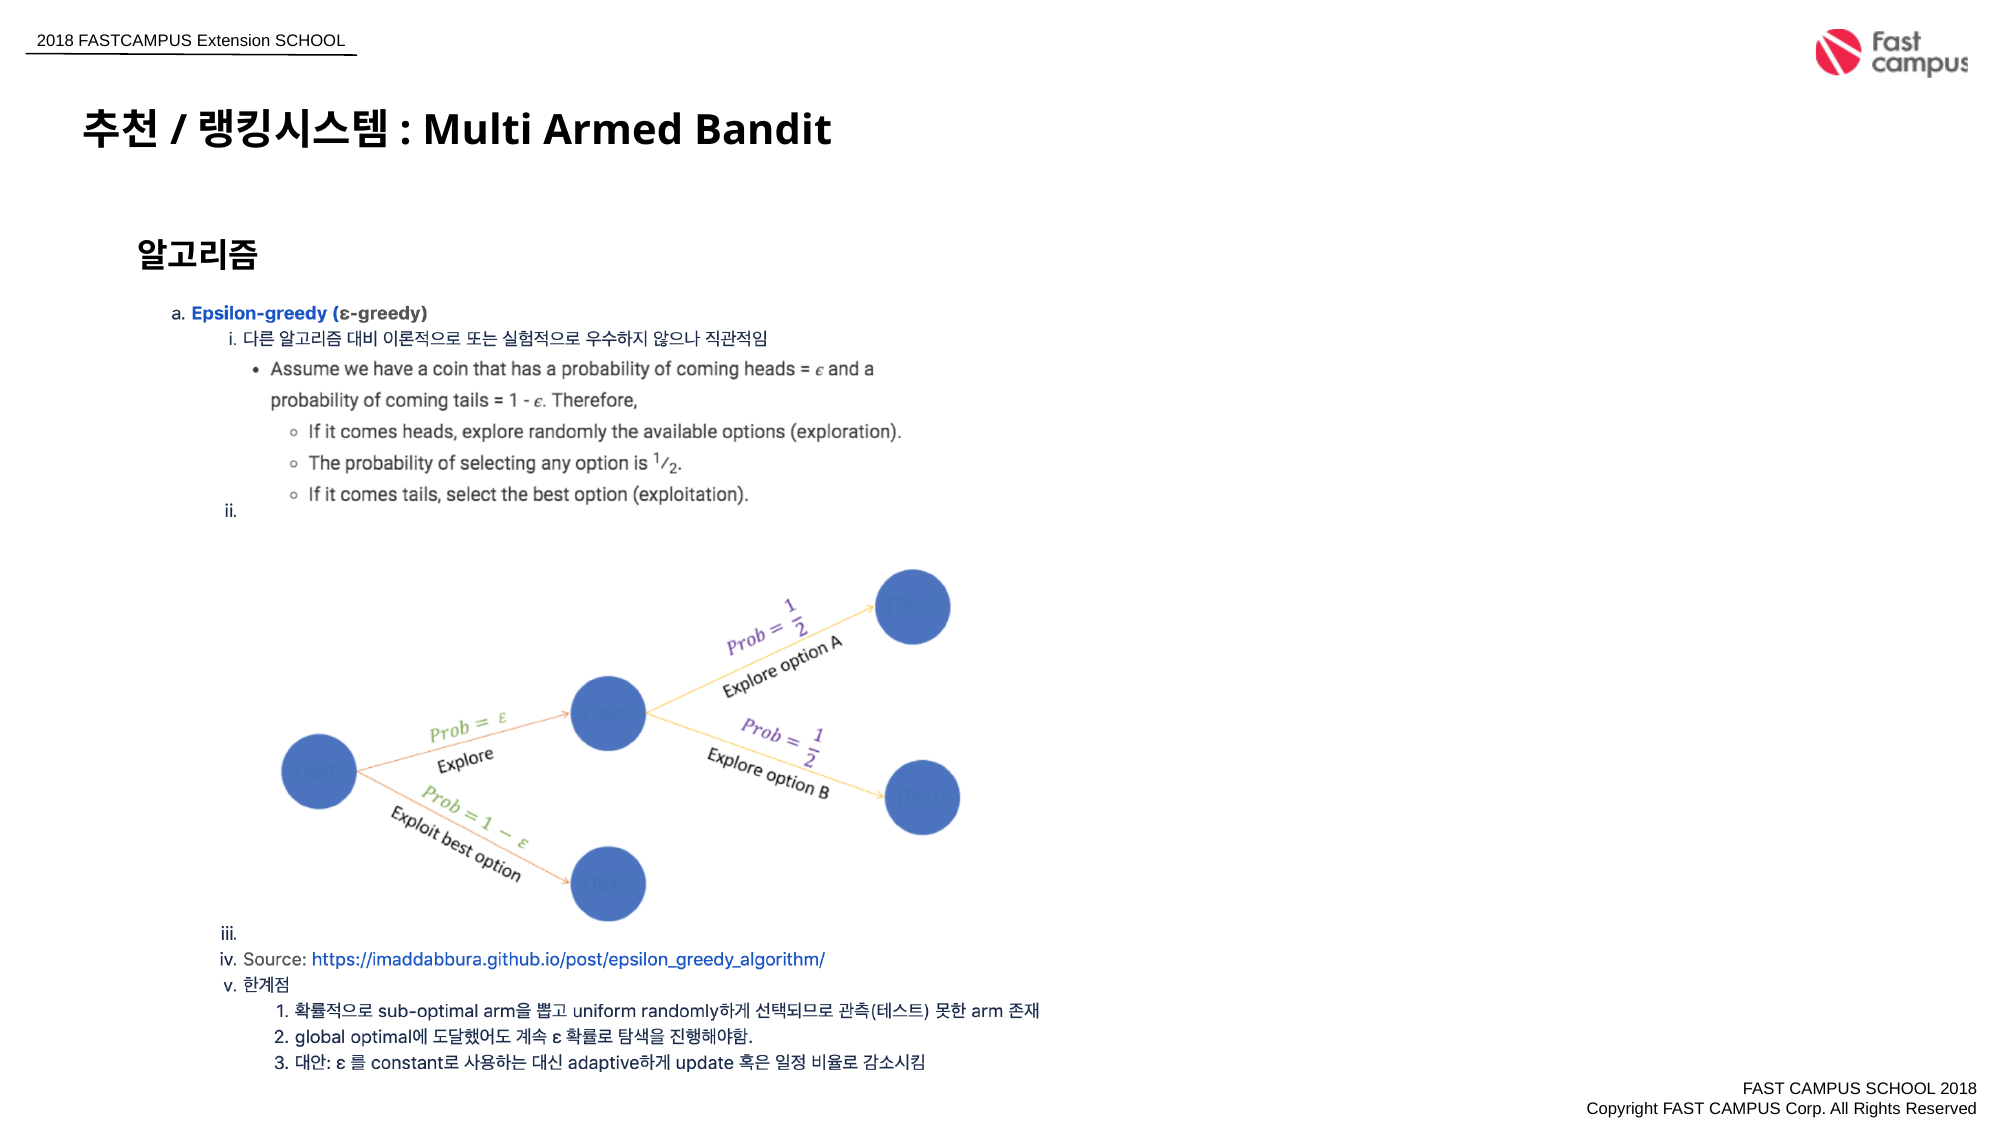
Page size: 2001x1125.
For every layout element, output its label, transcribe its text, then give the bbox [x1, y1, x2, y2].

text_box 알고리즘 [122, 227, 1800, 282]
picture [161, 301, 1106, 1079]
text_box 추천/랭킹시스템: Multi Armed Bandit [68, 95, 1198, 161]
